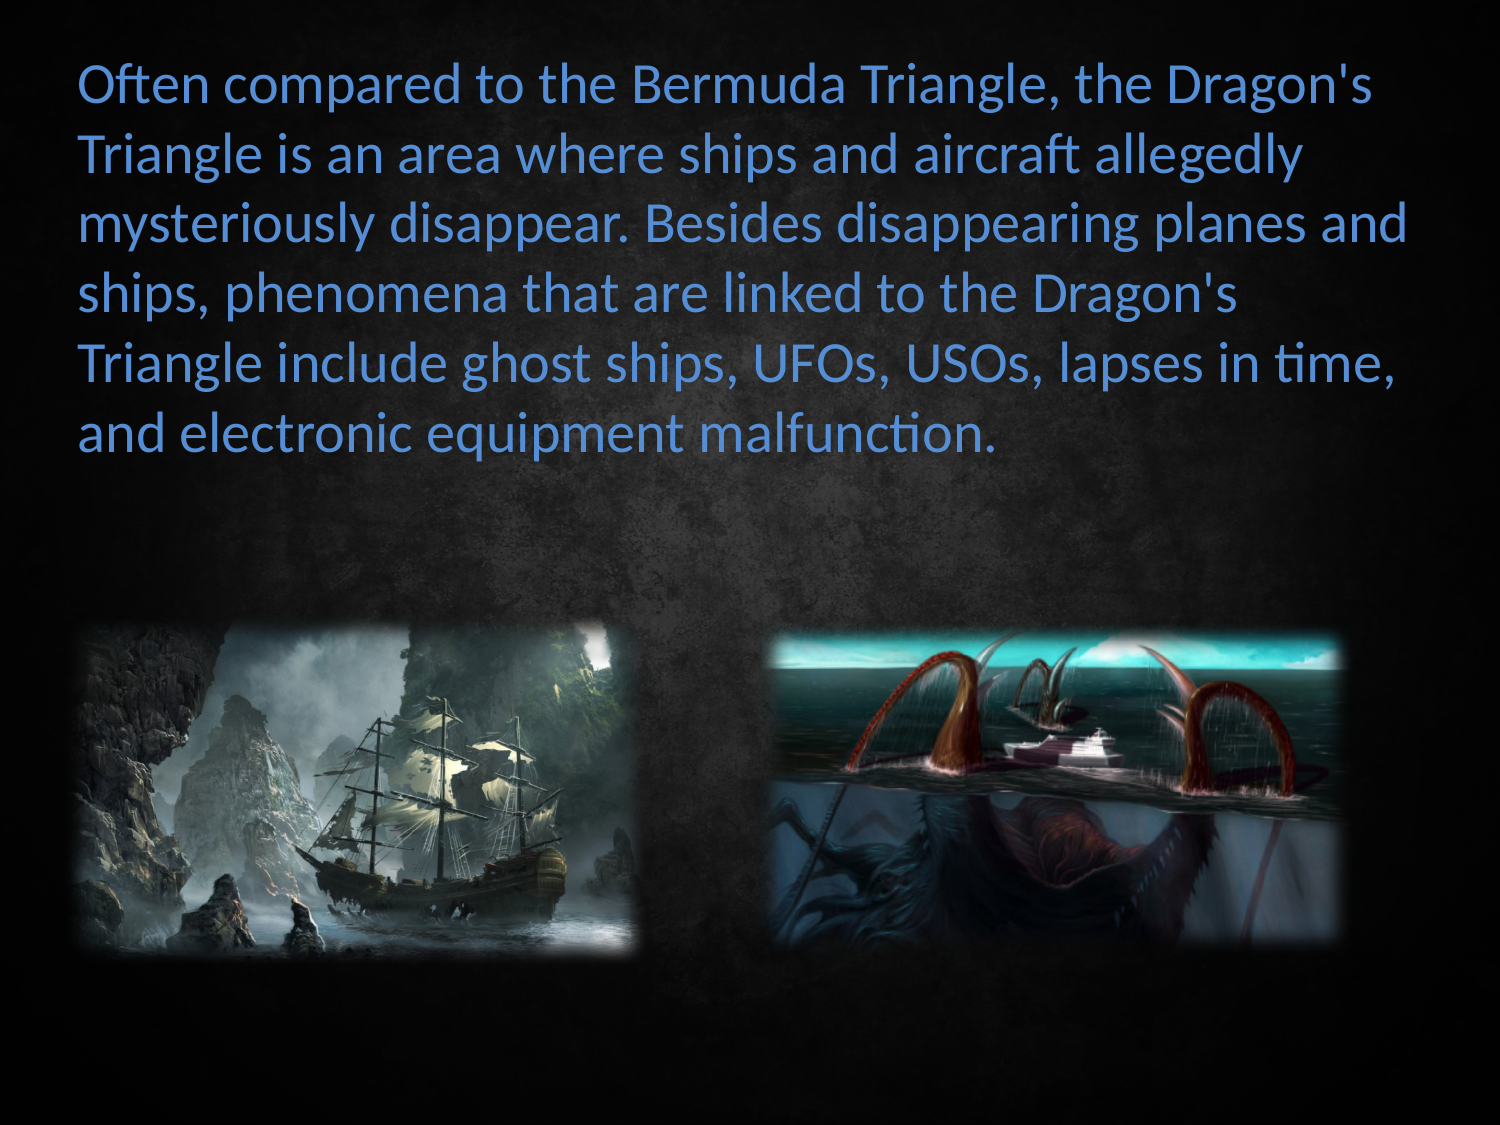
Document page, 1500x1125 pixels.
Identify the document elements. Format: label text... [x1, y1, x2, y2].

list Often compared to the Bermuda Triangle, the Dragon's Triangle is an area where ships and aircraft allegedly mysteriously disappear. Besides disappearing planes and ships, phenomena that are linked to the Dragon's Triangle include ghost ships, UFOs, USOs, lapses in time, and electronic equipment malfunction. [62, 37, 1450, 525]
picture [0, 0, 1500, 1125]
